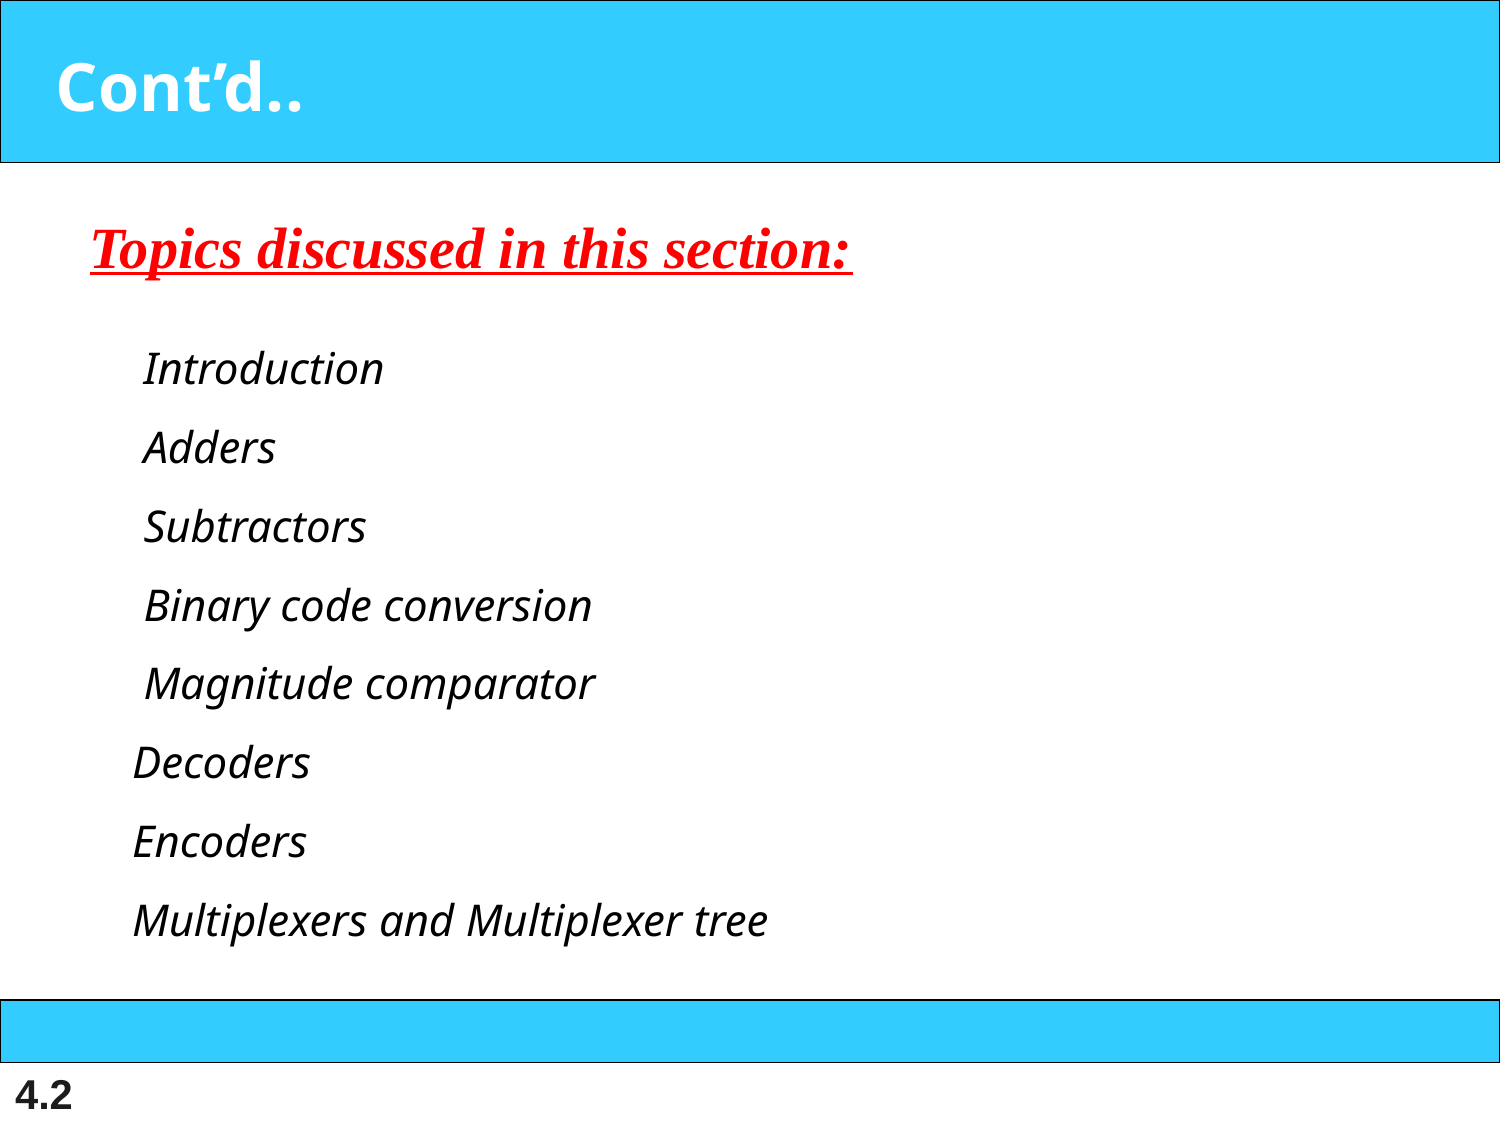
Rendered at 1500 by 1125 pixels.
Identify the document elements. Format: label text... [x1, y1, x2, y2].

text_box [0, 0, 1500, 163]
text_box 4.2 [0, 1063, 313, 1125]
text_box [0, 999, 1500, 1063]
text_box Topics discussed in this section: [74, 202, 868, 288]
text_box Introduction Adders Subtractors Binary code conversion Magnitude comparator Decoders Encoders Multiplexers and Multiplexer tree [24, 307, 1475, 953]
text_box Cont’d.. [23, 37, 320, 133]
